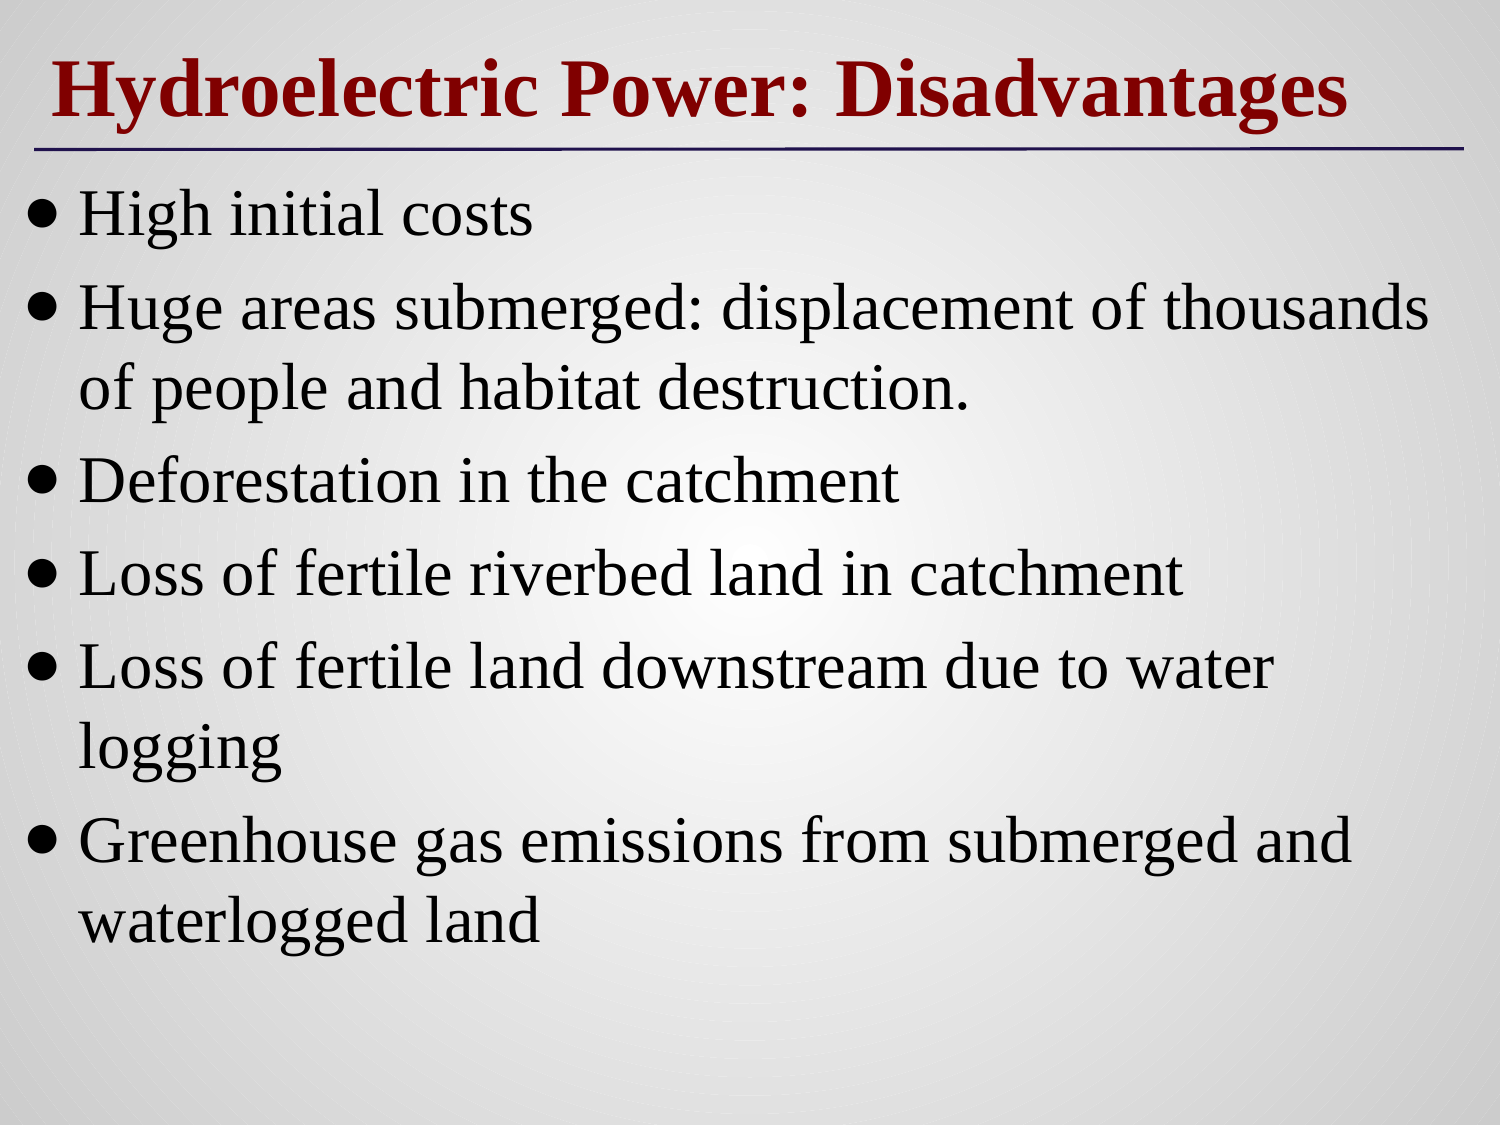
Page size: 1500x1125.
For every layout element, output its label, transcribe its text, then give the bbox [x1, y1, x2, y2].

list High initial costs Huge areas submerged: displacement of thousands of people and habitat destruction. Deforestation in the catchment Loss of fertile riverbed land in catchment Loss of fertile land downstream due to water logging Greenhouse gas emissions from submerged and waterlogged land [7, 161, 1492, 1078]
title Hydroelectric Power: Disadvantages [36, 20, 1450, 147]
